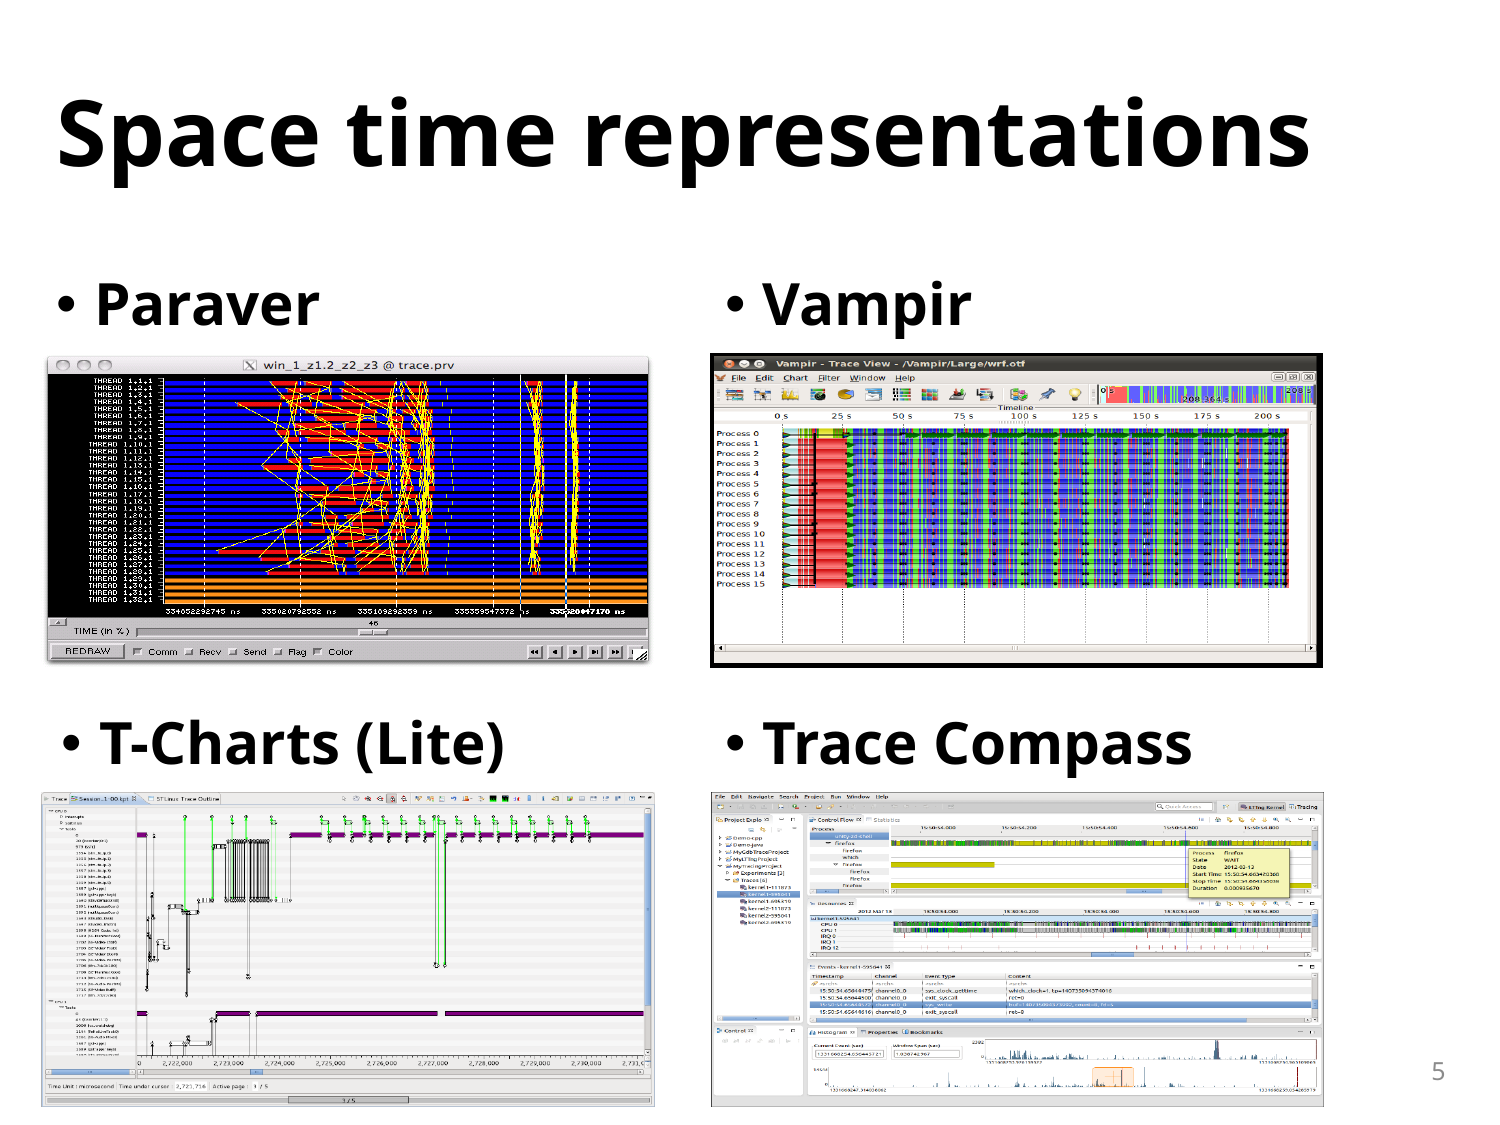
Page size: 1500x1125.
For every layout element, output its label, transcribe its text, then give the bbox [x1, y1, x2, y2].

picture [711, 792, 1324, 1107]
title Space time representations [41, 59, 1461, 215]
picture [709, 353, 1323, 668]
slide_number 5 [1324, 1042, 1461, 1103]
text_box Paraver [41, 267, 352, 353]
list Vampir [710, 268, 1020, 353]
picture [41, 353, 655, 668]
text_box Trace Compass [709, 706, 1500, 793]
picture [41, 792, 655, 1107]
text_box T-Charts (Lite) [46, 706, 525, 792]
